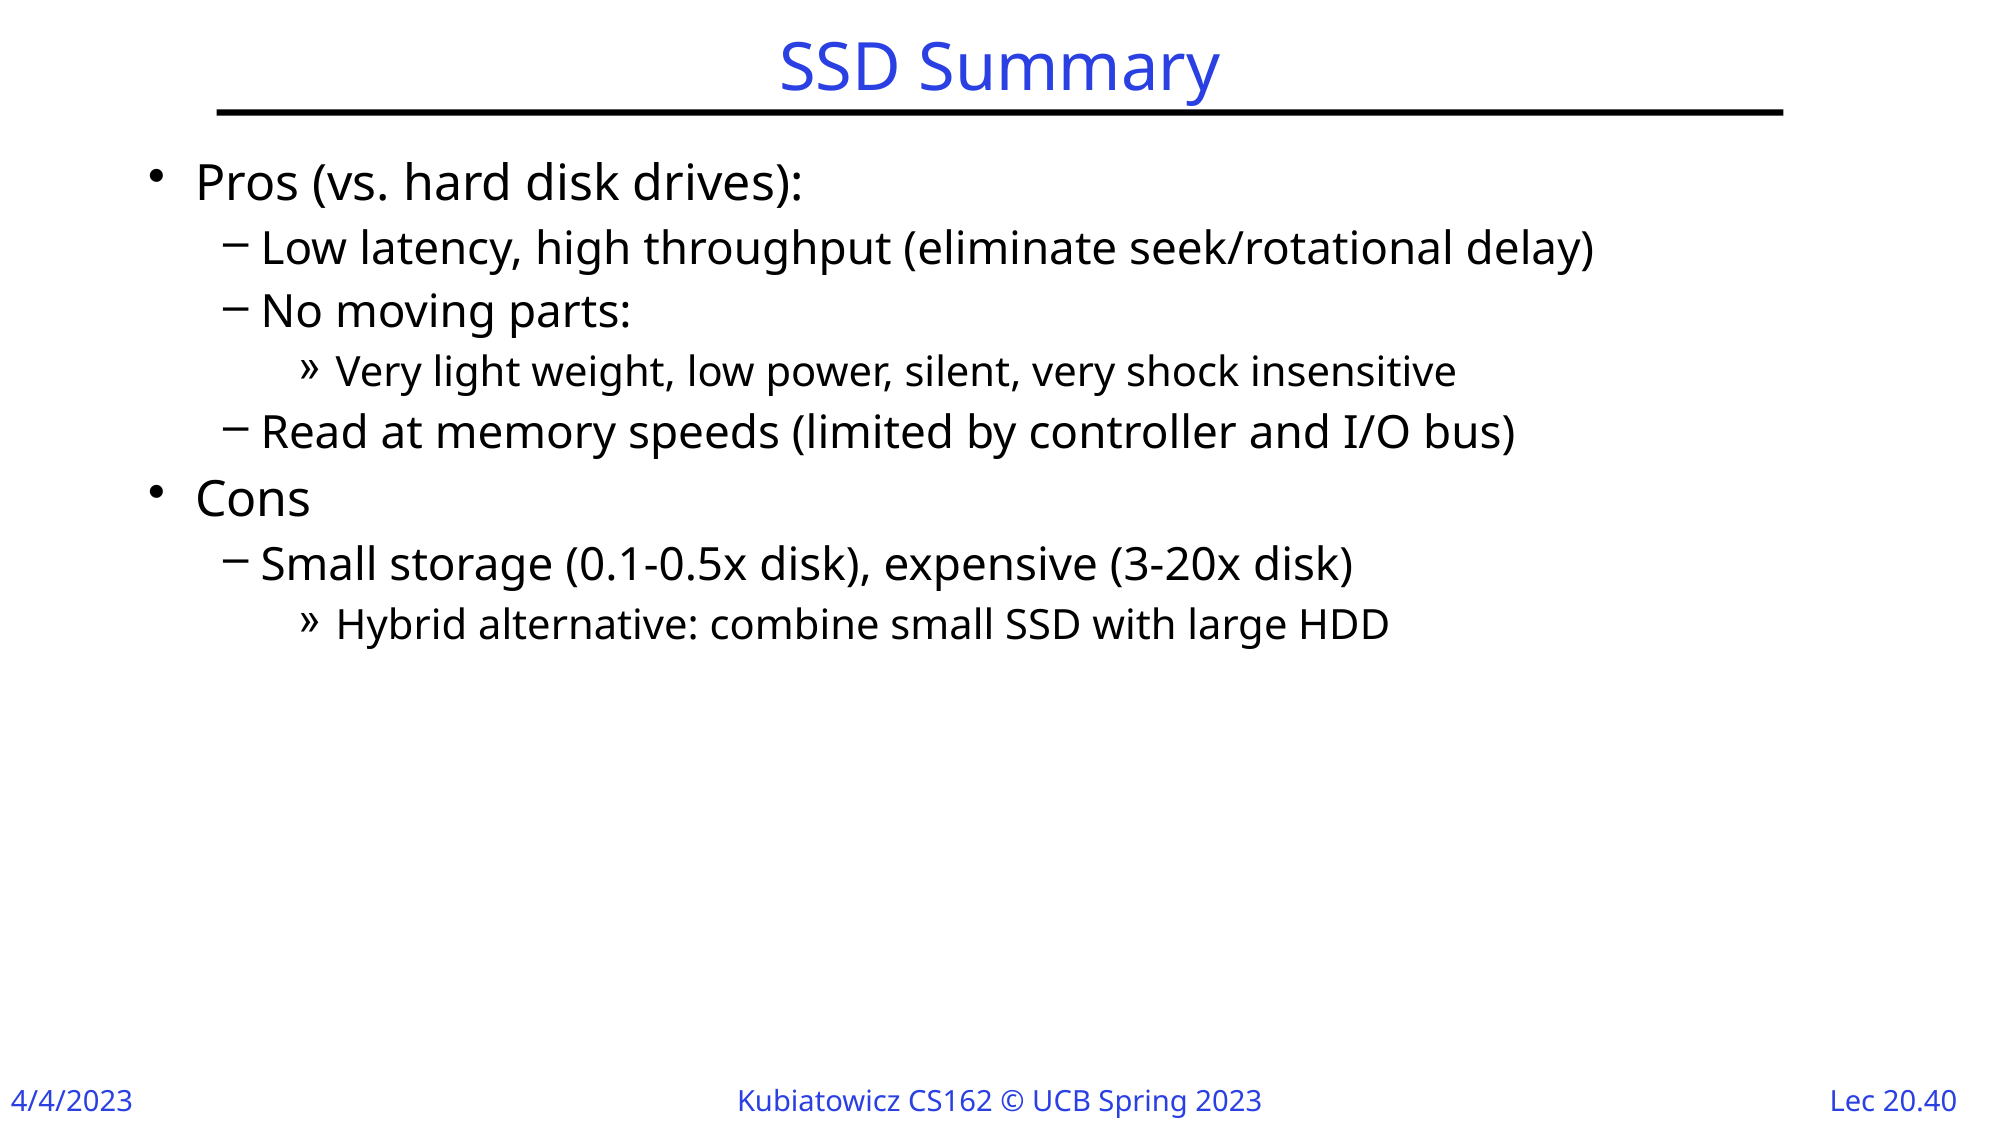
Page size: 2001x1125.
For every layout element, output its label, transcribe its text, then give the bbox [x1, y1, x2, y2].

title SSD Summary [216, 24, 1784, 113]
list Pros (vs. hard disk drives): Low latency, high throughput (eliminate seek/rotational delay) No moving parts: Very light weight, low power, silent, very shock insensitive Read at memory speeds (limited by controller and I/O bus) Cons Small storage (0.1-0.5x disk), expensive (3-20x disk) Hybrid alternative: combine small SSD with large HDD [133, 149, 1867, 988]
